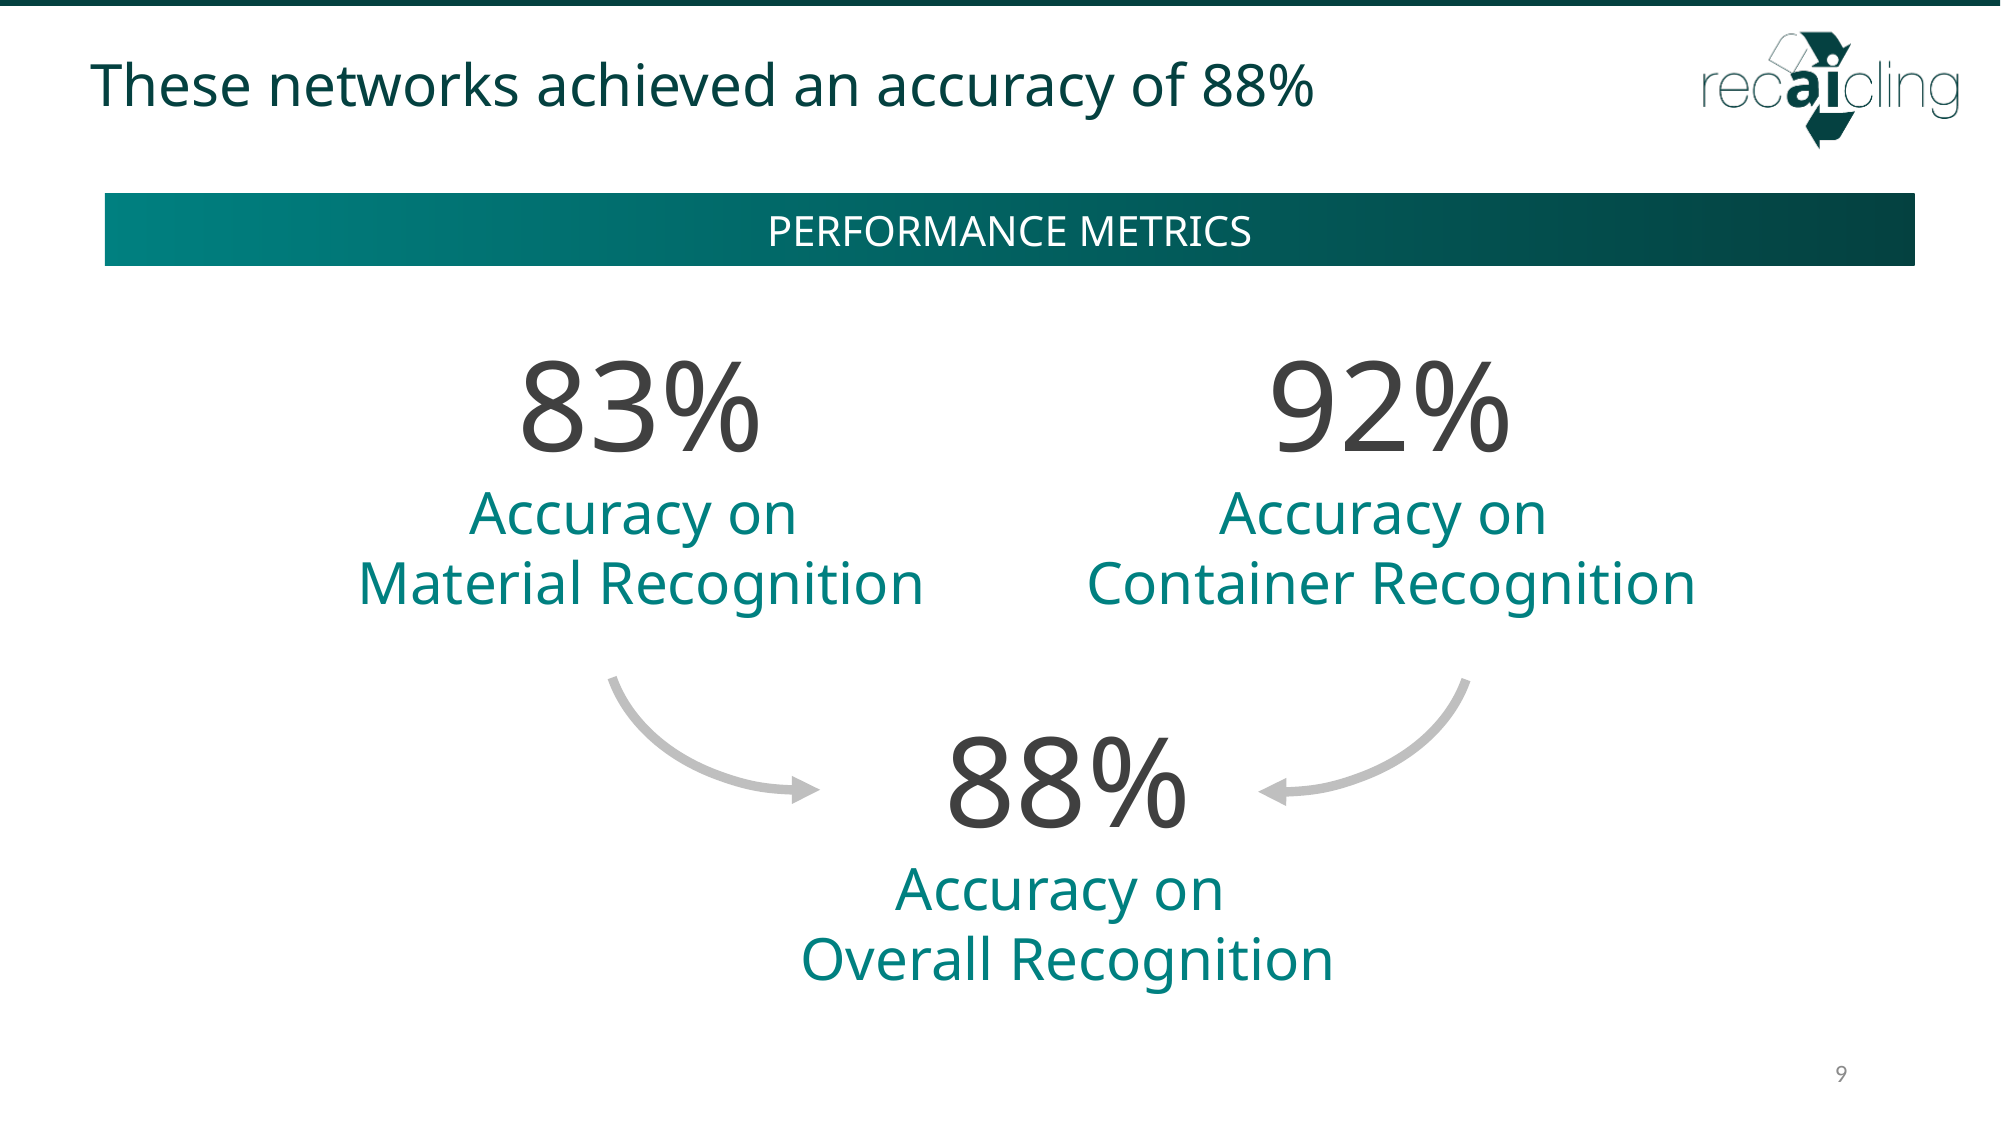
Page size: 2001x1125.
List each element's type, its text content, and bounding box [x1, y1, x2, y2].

text_box 92% Accuracy on Container Recognition [1078, 326, 1704, 620]
text_box 83% Accuracy on Material Recognition [328, 326, 954, 620]
text_box PERFORMANCE METRICS [104, 193, 1915, 266]
picture [1549, 6, 2001, 303]
text_box [1258, 633, 1467, 799]
slide_number 9 [1412, 1042, 1863, 1103]
text_box [611, 631, 821, 797]
text_box 88% Accuracy on Overall Recognition [610, 702, 1526, 996]
text_box These networks achieved an accuracy of 88% [0, 6, 2000, 161]
text_box [0, 0, 2000, 6]
